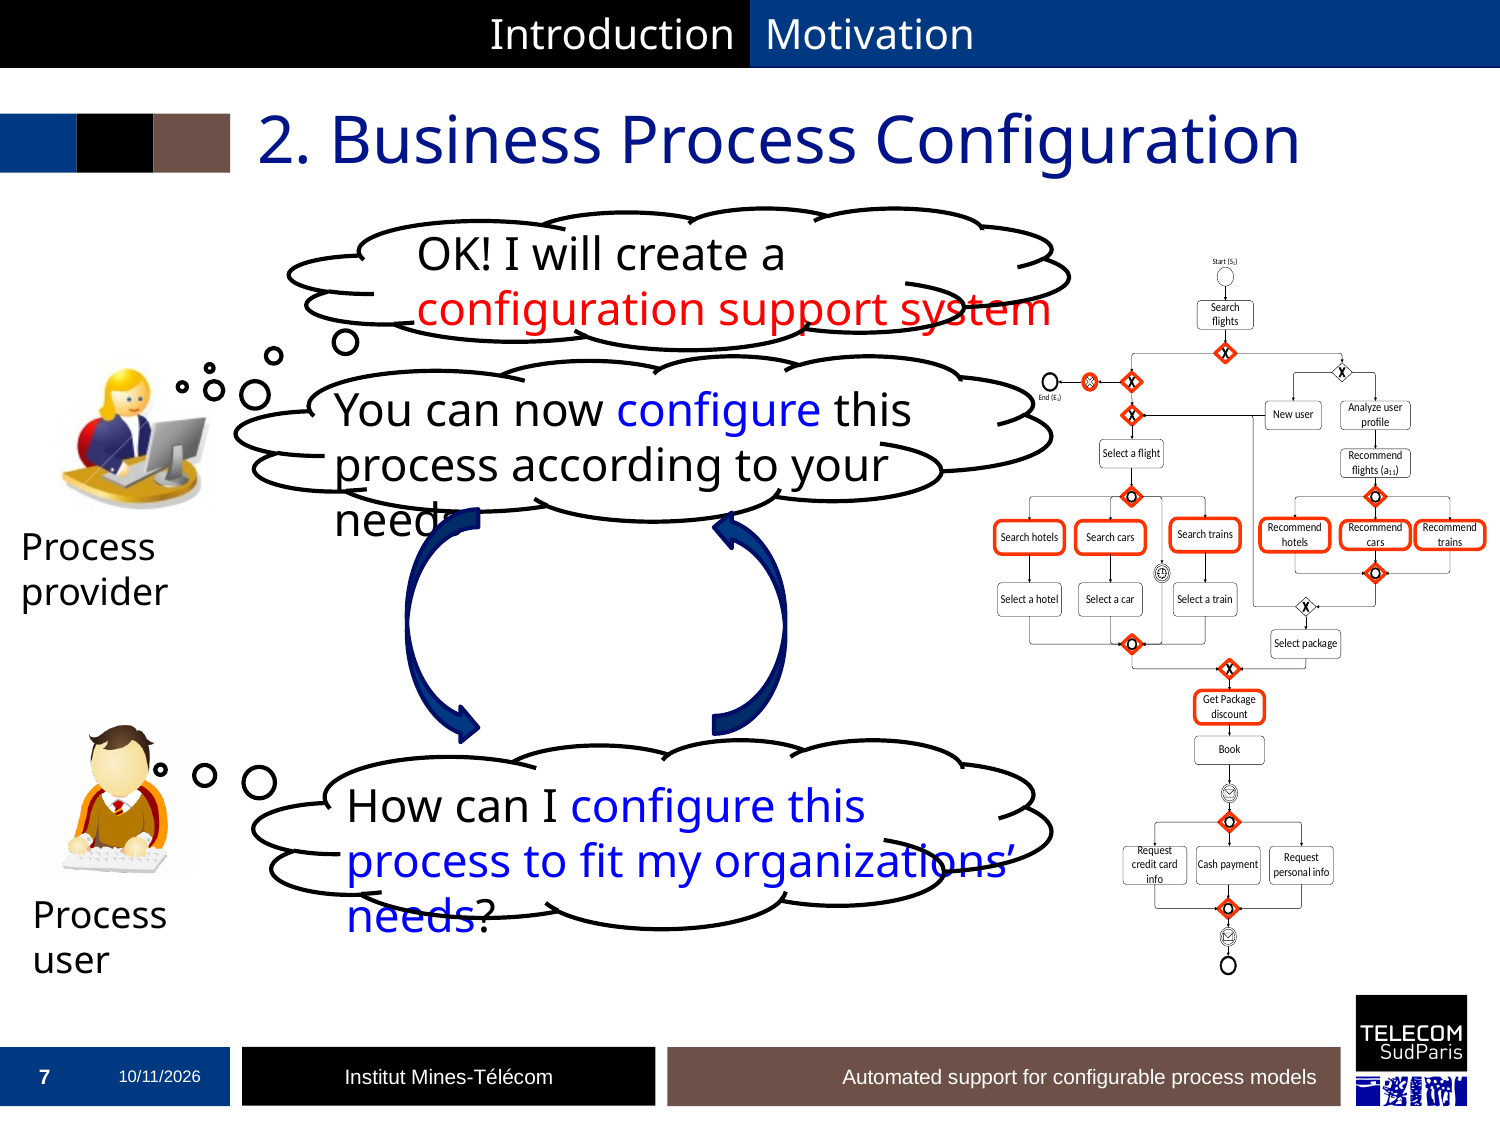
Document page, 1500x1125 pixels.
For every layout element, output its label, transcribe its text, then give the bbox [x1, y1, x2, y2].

text_box Motivation [748, 0, 1500, 68]
text_box [711, 529, 788, 736]
title 2. Business Process Configuration [242, 90, 1500, 185]
footer Automated support for configurable process models [667, 1046, 1341, 1106]
text_box [404, 529, 481, 738]
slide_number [89, 1046, 232, 1106]
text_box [288, 207, 1099, 350]
slide_number 7 [1, 1046, 89, 1106]
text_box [253, 739, 1052, 929]
text_box Introduction [0, 0, 748, 68]
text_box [991, 255, 1488, 988]
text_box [235, 355, 986, 522]
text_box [5, 355, 320, 577]
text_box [17, 721, 243, 945]
picture [1352, 991, 1471, 1110]
